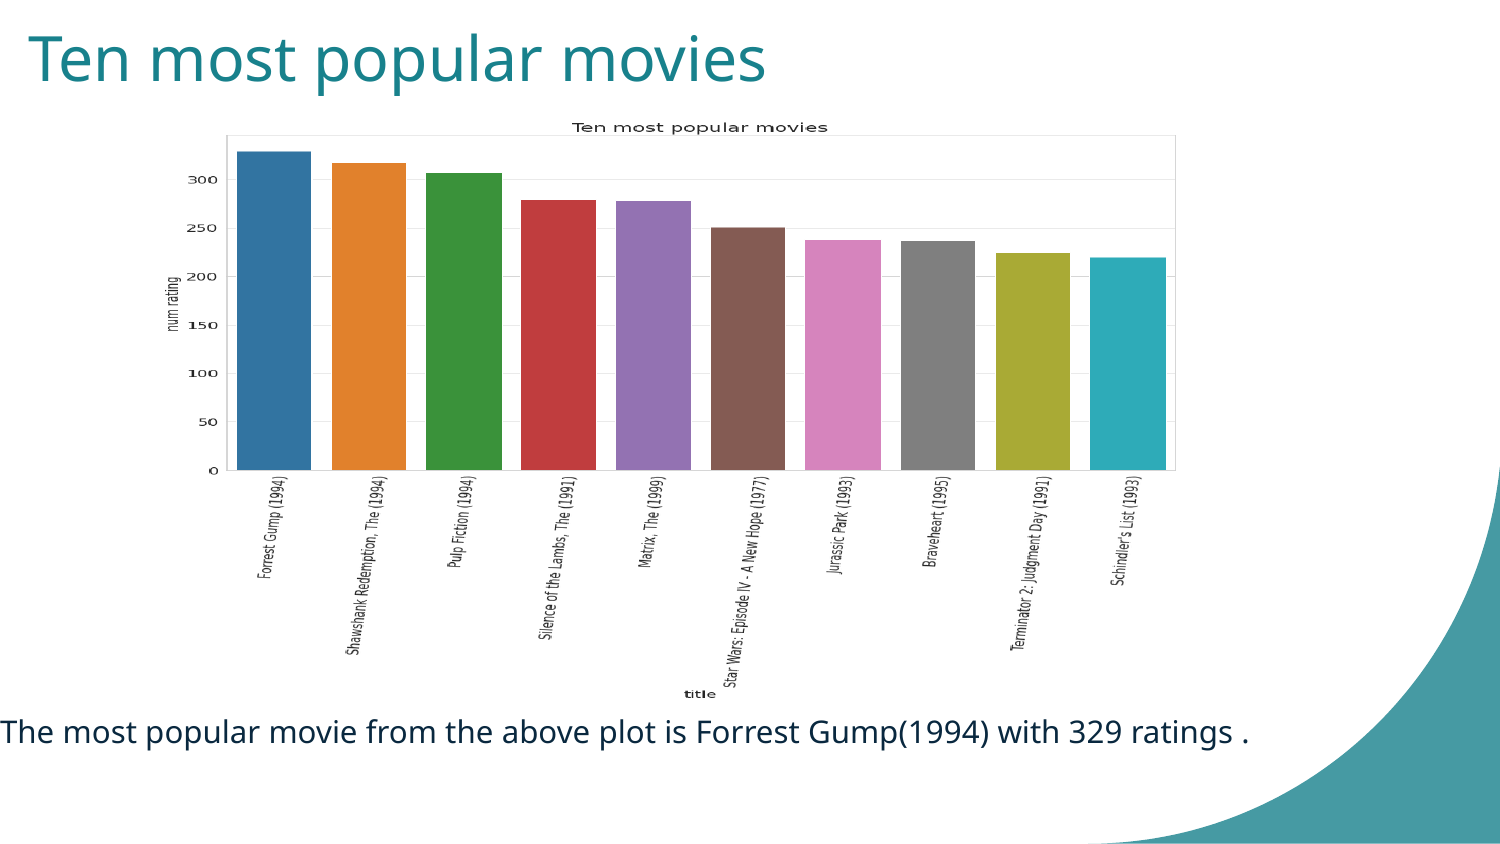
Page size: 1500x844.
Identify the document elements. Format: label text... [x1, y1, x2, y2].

picture [159, 118, 1182, 704]
list The most popular movie from the above plot is Forrest Gump(1994) with 329 ratings . [0, 712, 1275, 844]
title Ten most popular movies [28, 18, 1200, 160]
